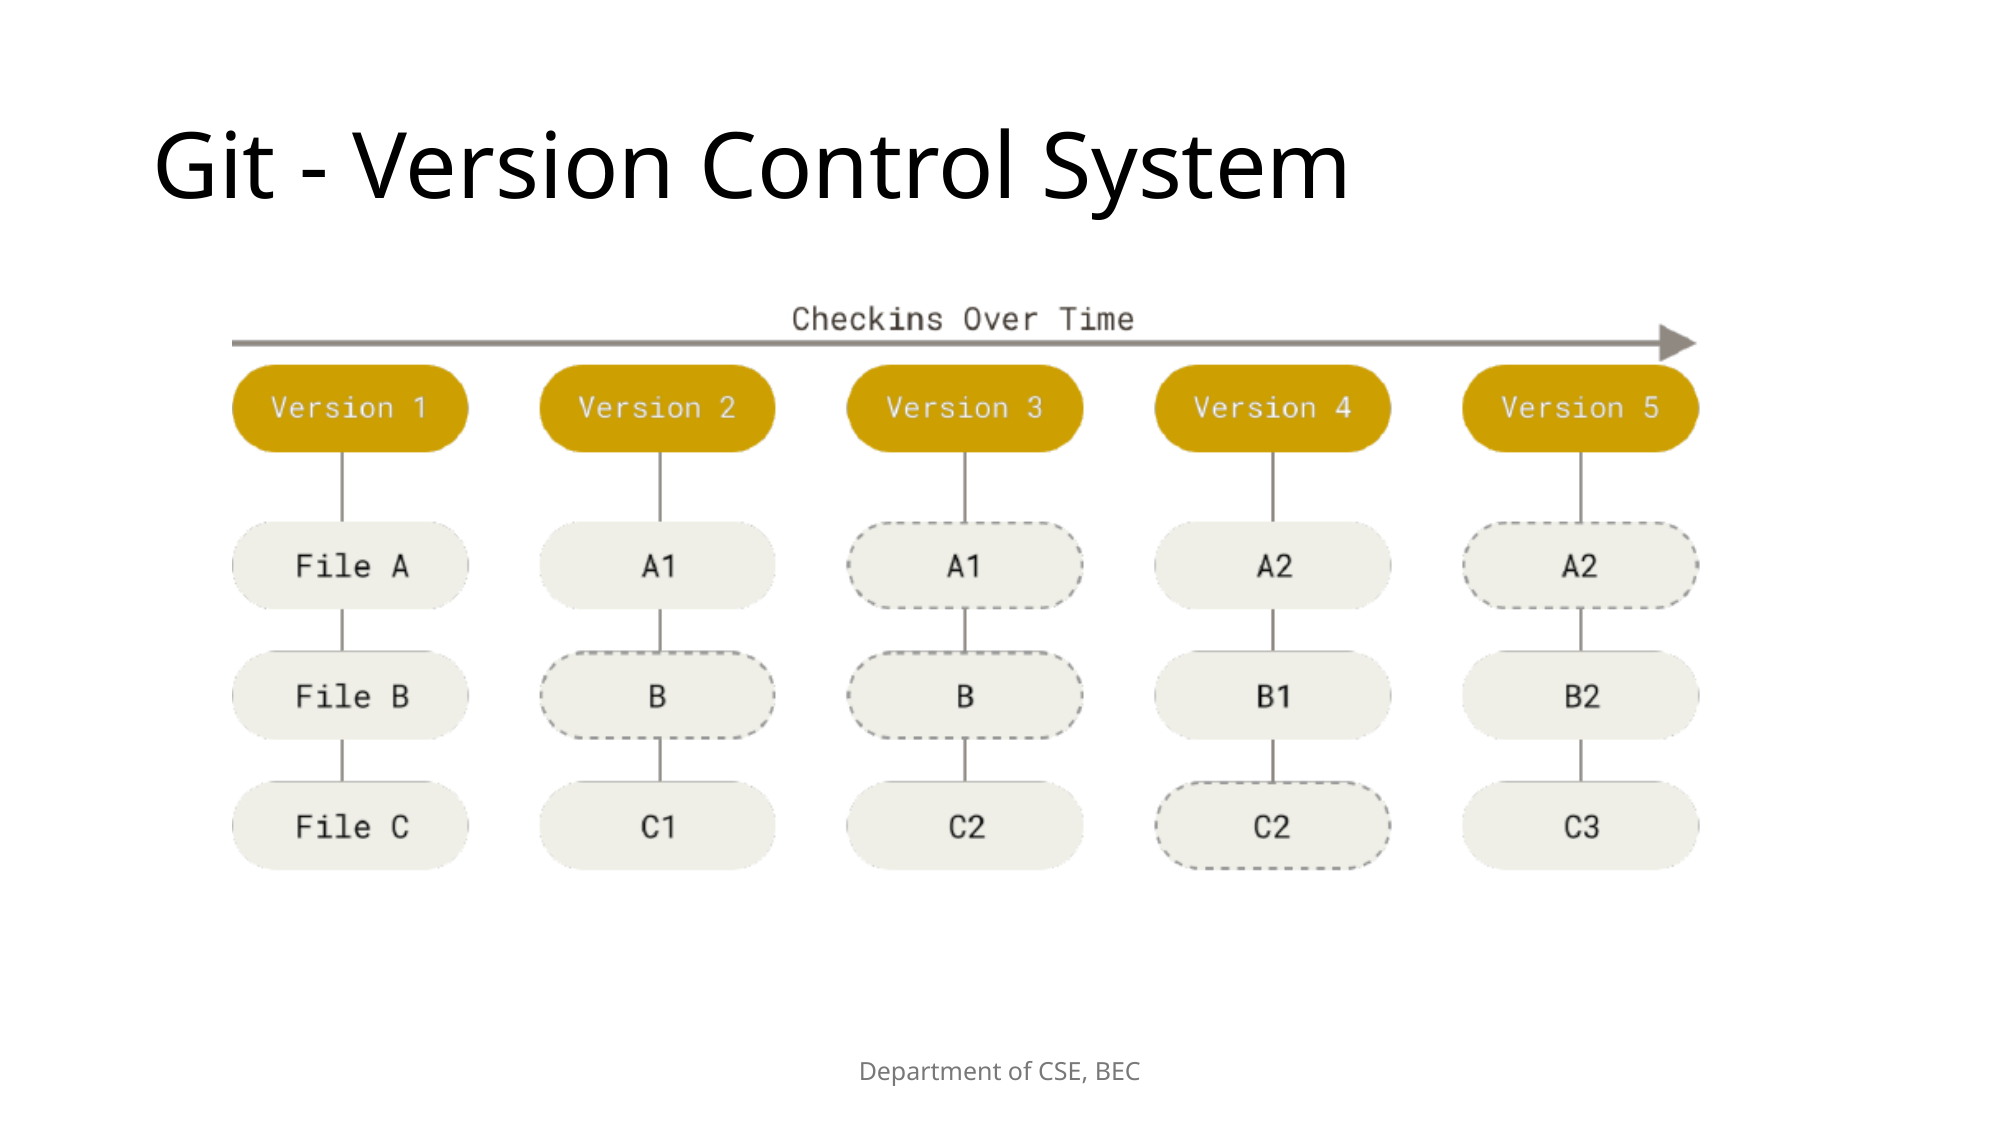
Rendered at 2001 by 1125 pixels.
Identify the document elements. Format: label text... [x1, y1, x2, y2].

picture [231, 299, 1757, 882]
footer Department of CSE, BEC [662, 1042, 1338, 1103]
title Git - Version Control System [137, 59, 1863, 278]
